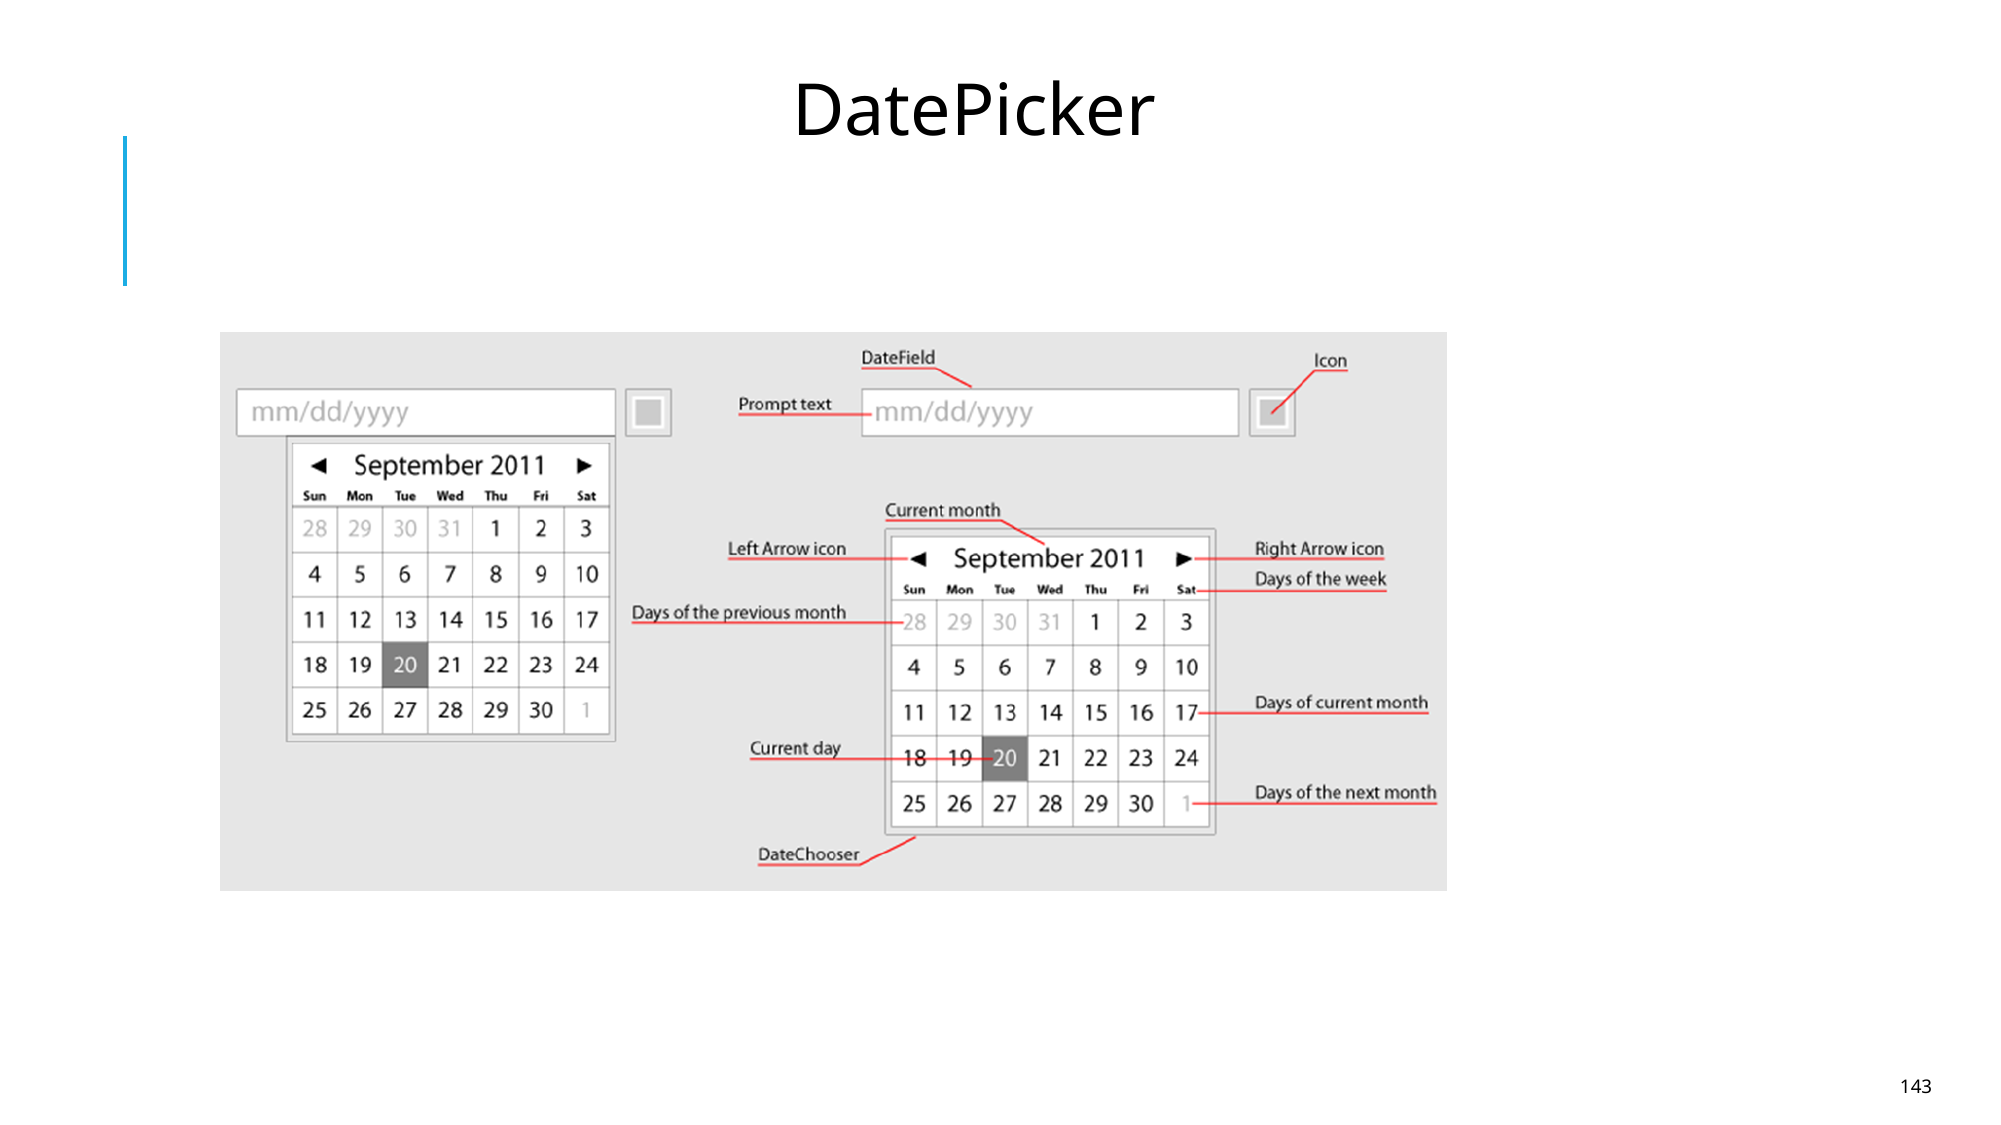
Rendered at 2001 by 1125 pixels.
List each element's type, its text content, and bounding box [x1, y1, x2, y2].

text_box DatePicker [792, 64, 1157, 151]
picture [220, 331, 1447, 891]
text_box 143 [1899, 1068, 1933, 1103]
